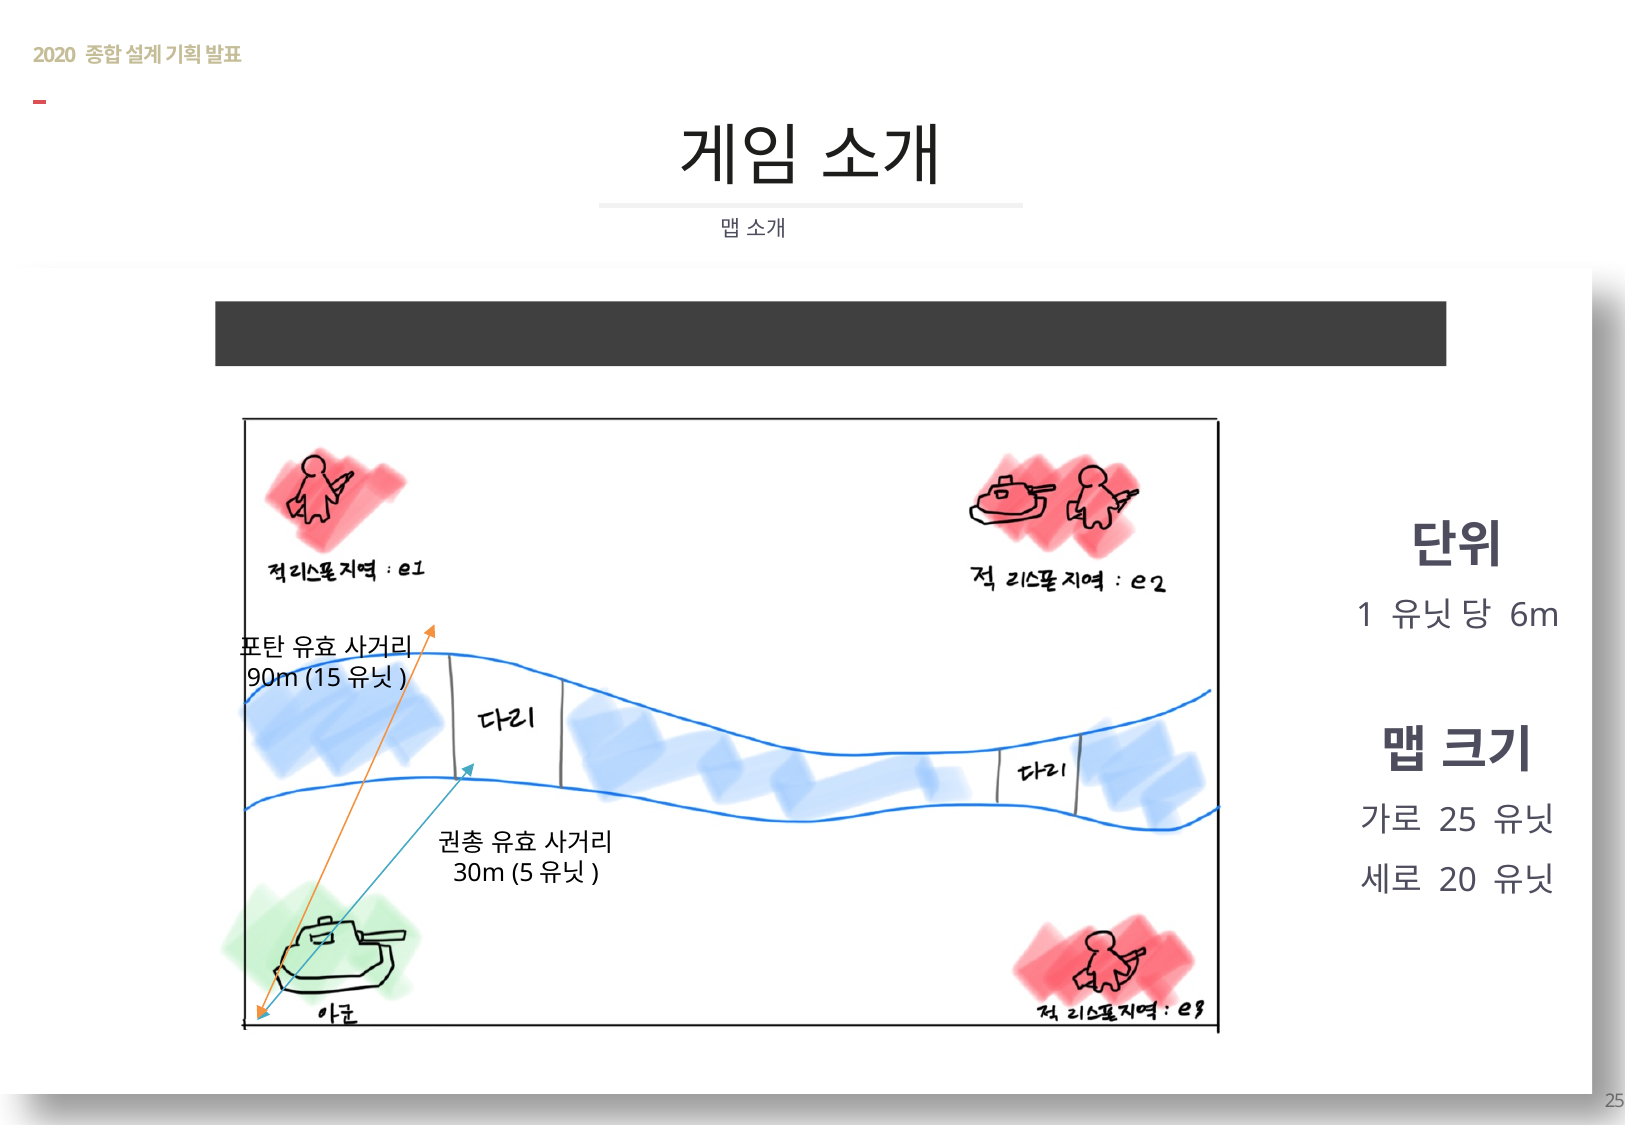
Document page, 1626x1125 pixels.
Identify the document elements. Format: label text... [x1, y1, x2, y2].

text_box 스테이지 1 : 안개가 끼어 있는 다리 맵 [215, 301, 1447, 367]
text_box 게임 소개 [215, 124, 1407, 182]
text_box 맵 소개 [706, 213, 919, 247]
picture [132, 374, 1330, 1055]
text_box 단위 1 유닛 당 6m 맵 크기 가로 25 유닛 세로 20 유닛 [1334, 493, 1625, 967]
slide_number 25 [1556, 1077, 1625, 1125]
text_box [438, 763, 475, 1021]
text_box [256, 624, 435, 1020]
title 2020 종합 설계 기획 발표 [32, 19, 482, 90]
text_box [0, 266, 1594, 1096]
